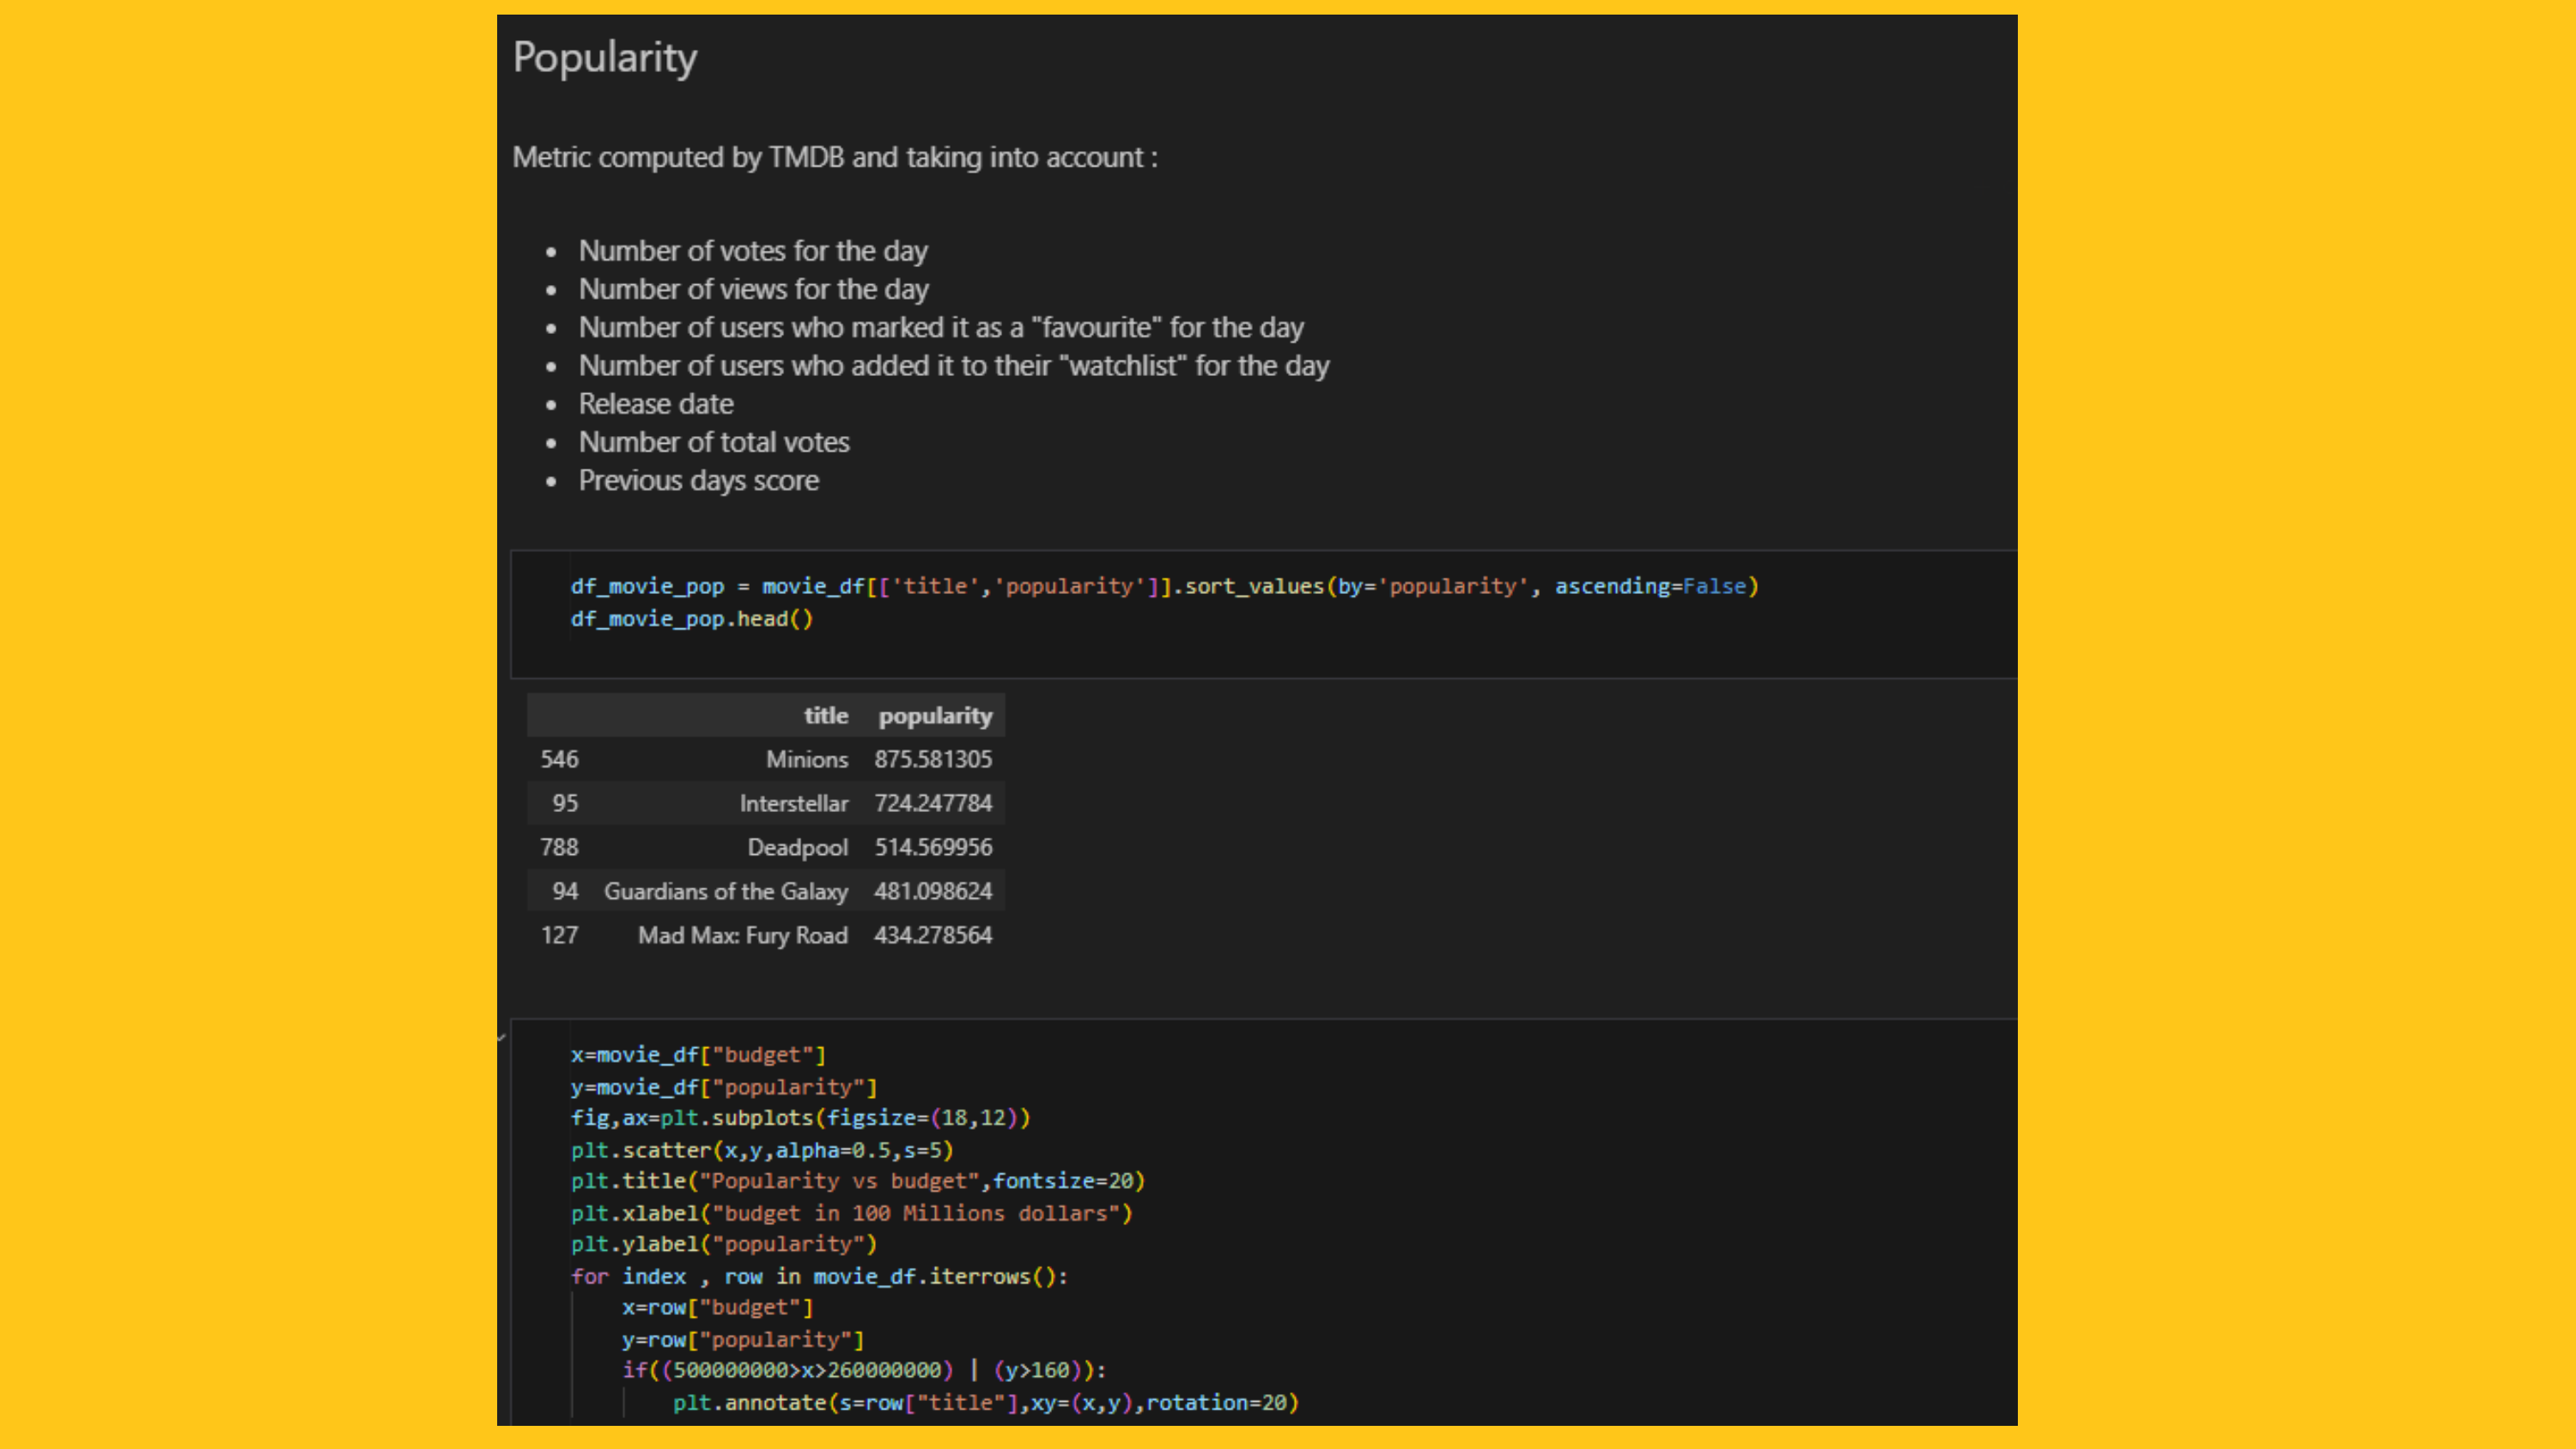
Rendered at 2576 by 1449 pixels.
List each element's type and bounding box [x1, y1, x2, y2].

picture [497, 15, 2018, 1426]
